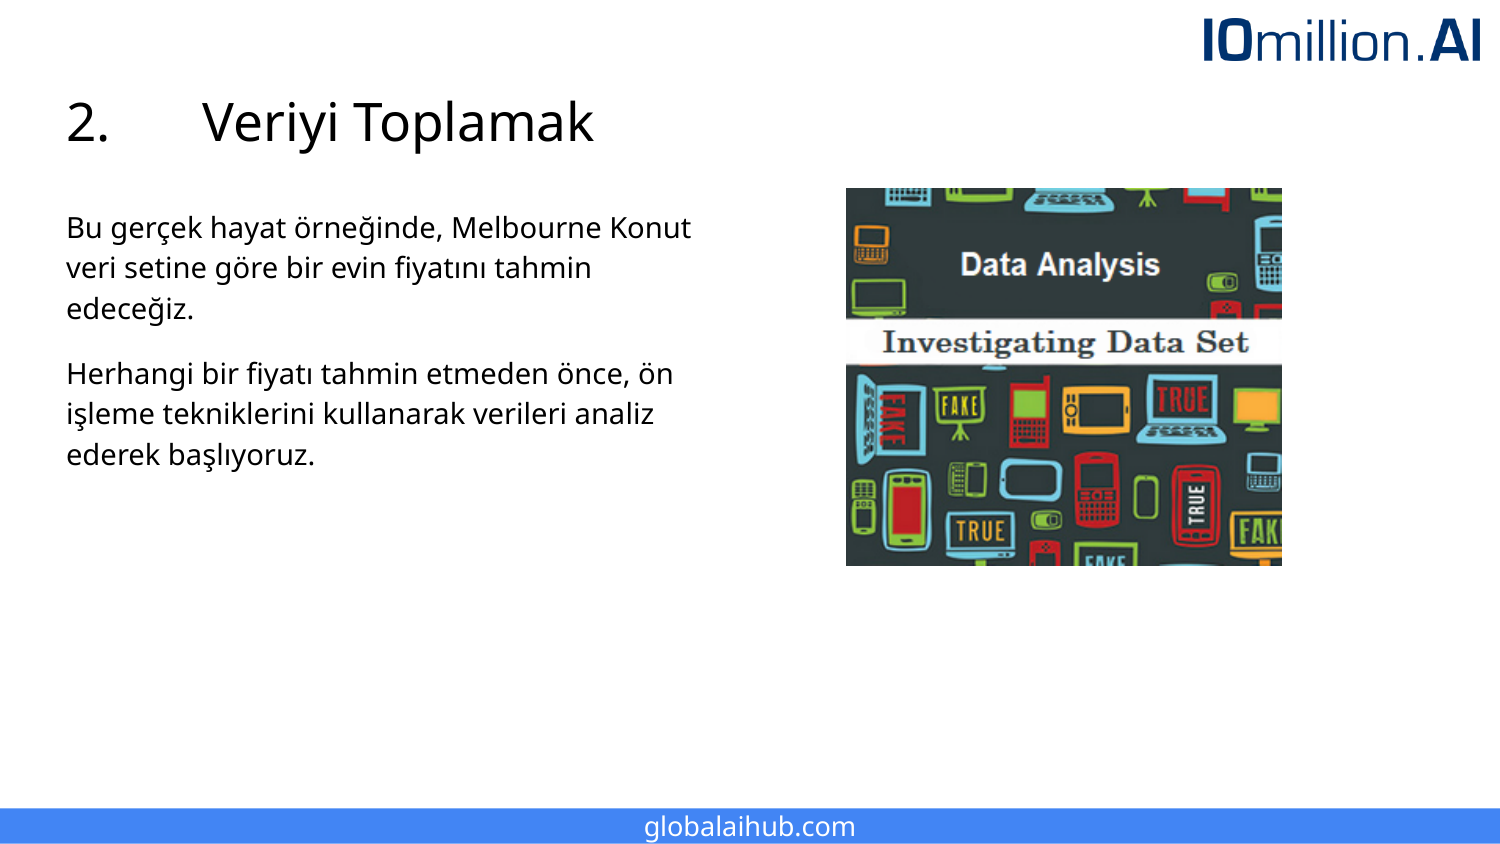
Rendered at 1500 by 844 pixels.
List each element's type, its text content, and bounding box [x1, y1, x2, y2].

title 2. Veriyi Toplamak [51, 72, 1449, 167]
picture [1204, 18, 1480, 61]
list Bu gerçek hayat örneğinde, Melbourne Konut veri setine göre bir evin fiyatını tahmin edeceğiz. Herhangi bir fiyatı tahmin etmeden önce, ön işleme tekniklerini kullanarak verileri analiz ederek başlıyoruz. [51, 189, 708, 750]
picture [846, 188, 1282, 567]
